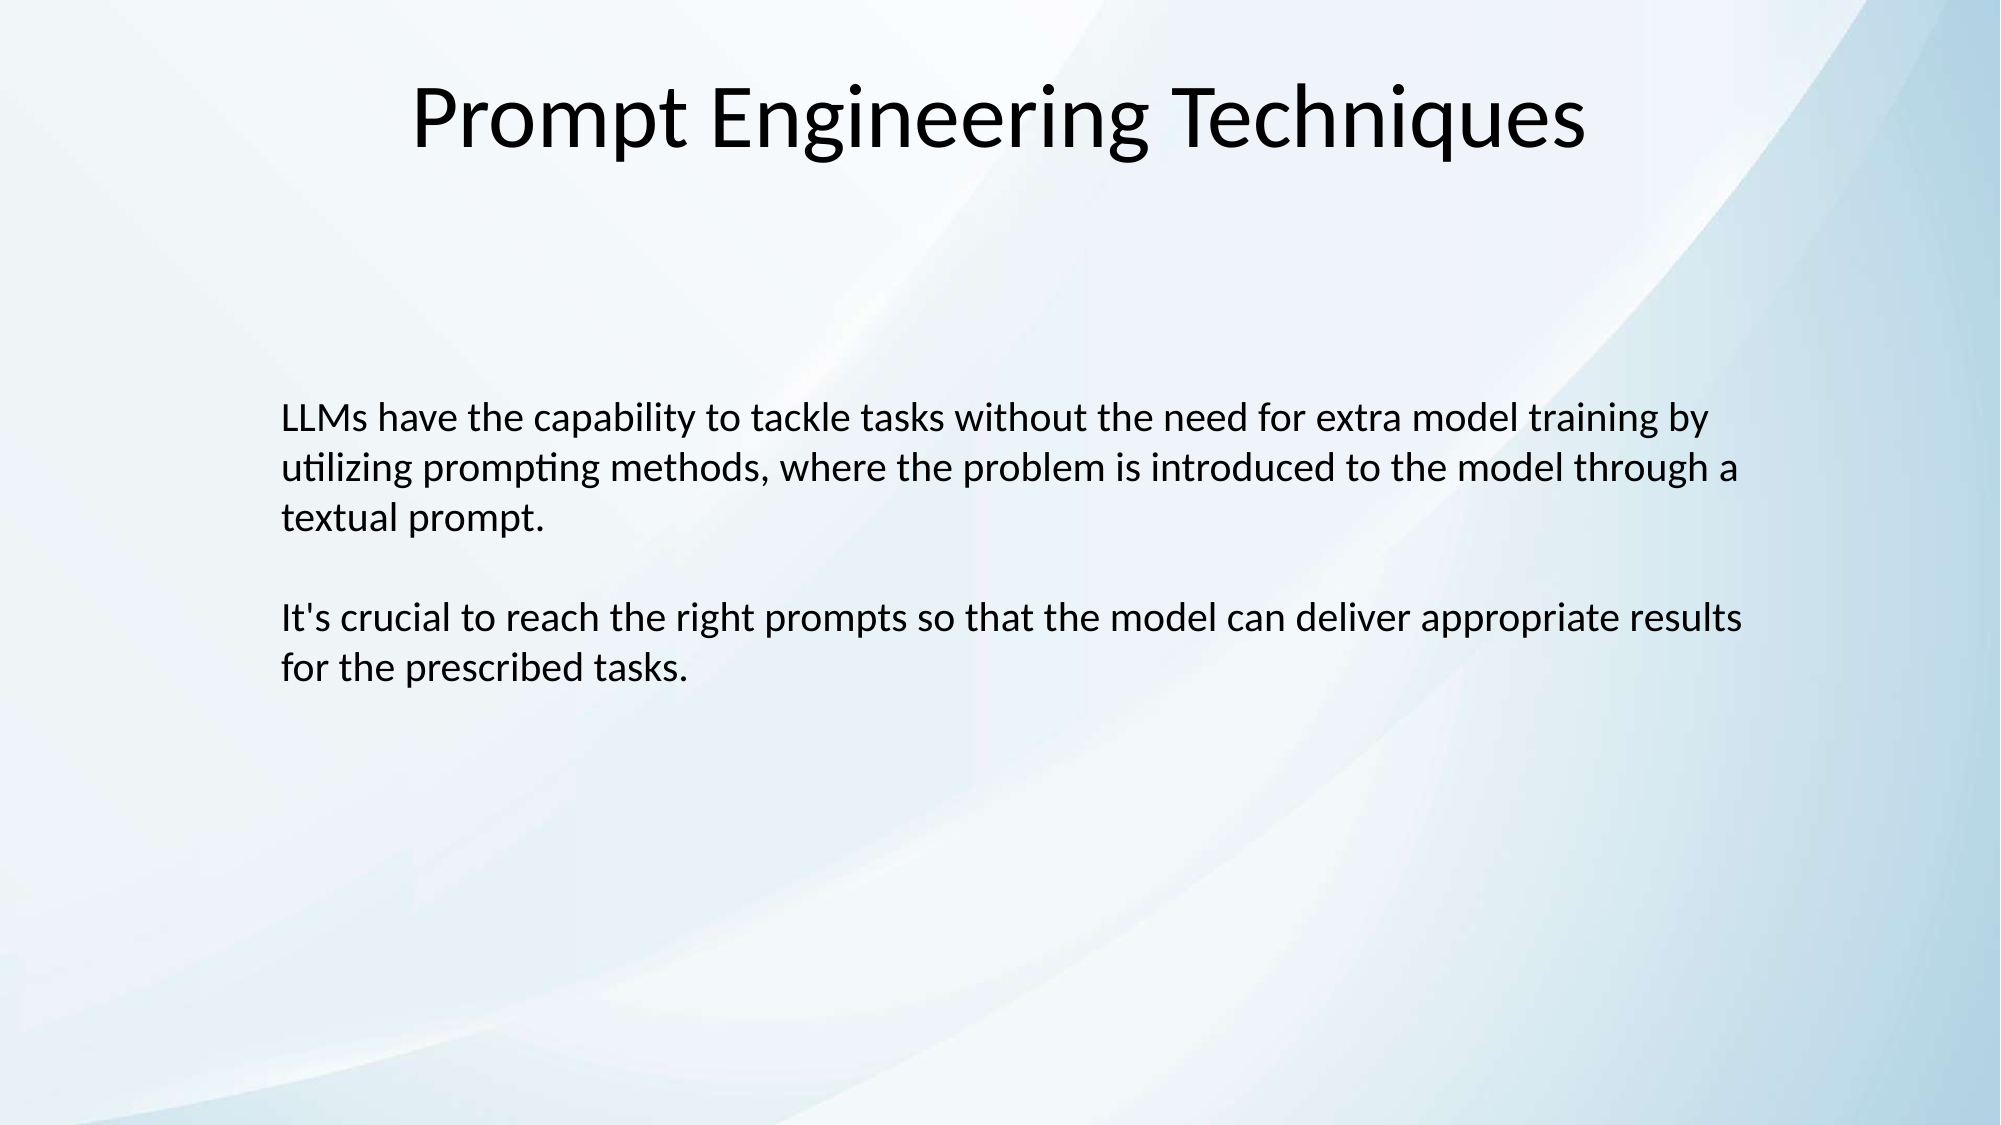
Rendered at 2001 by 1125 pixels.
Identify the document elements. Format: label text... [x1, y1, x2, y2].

text_box Prompt Engineering Techniques [76, 58, 1924, 176]
text_box LLMs have the capability to tackle tasks without the need for extra model training by utilizing prompting methods, where the problem is introduced to the model through a textual prompt. It's crucial to reach the right prompts so that the model can deliver appropriate results for the prescribed tasks. [266, 381, 1783, 697]
picture [0, 0, 2000, 1125]
